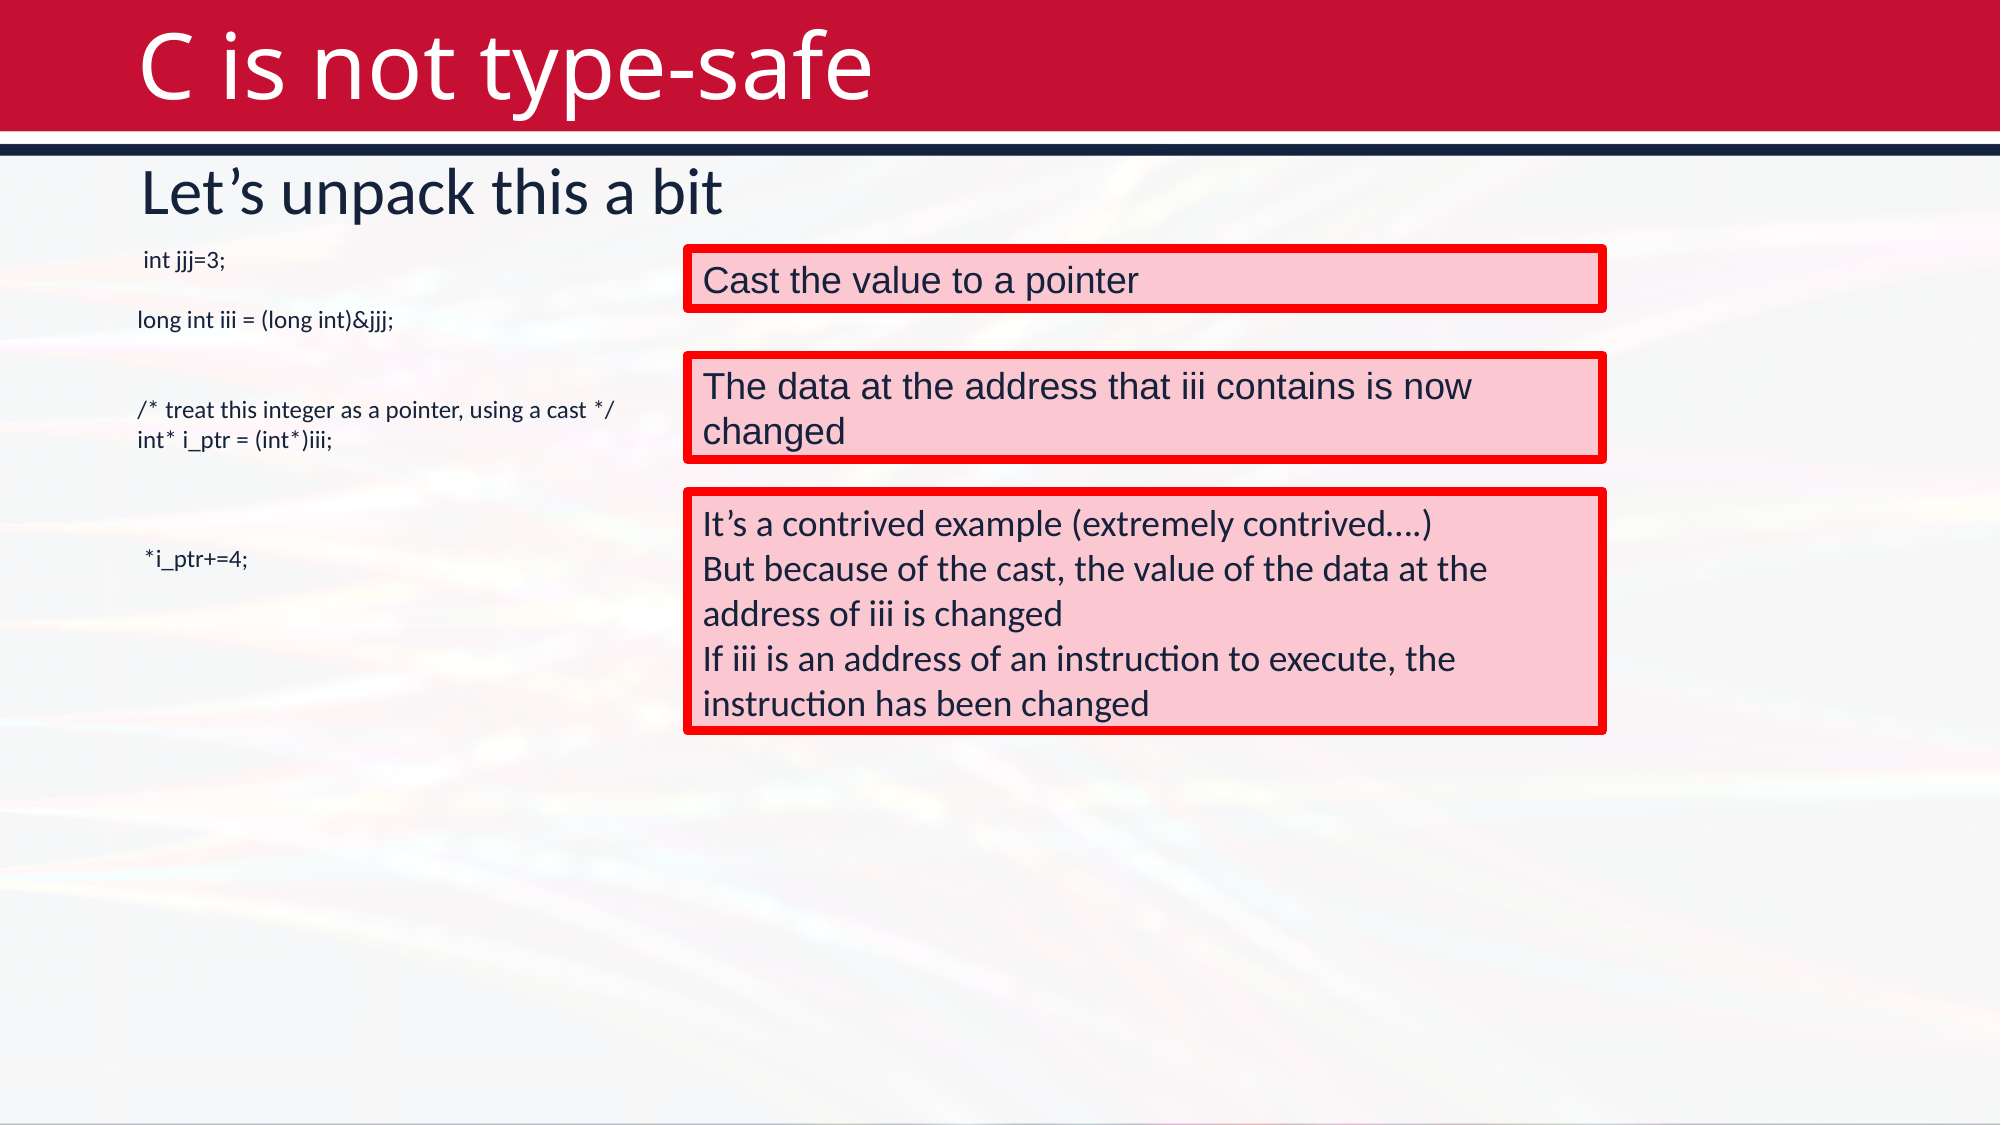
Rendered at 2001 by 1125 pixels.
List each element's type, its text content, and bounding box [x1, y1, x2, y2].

text_box It’s a contrived example (extremely contrived….) But because of the cast, the value of the data at the address of iii is changed If iii is an address of an instruction to execute, the instruction has been changed [687, 491, 1603, 731]
picture [0, 0, 2001, 1125]
title C is not type-safe [122, 12, 1848, 128]
text_box Let’s unpack this a bit [126, 140, 740, 235]
text_box int jjj=3; long int iii = (long int)&jjj; /* treat this integer as a pointer, using a cast */ int* i_ptr = (int*)iii; *i_ptr+=4; [122, 236, 1628, 760]
text_box Cast the value to a pointer [687, 248, 1603, 309]
text_box The data at the address that iii contains is now changed [687, 354, 1603, 460]
